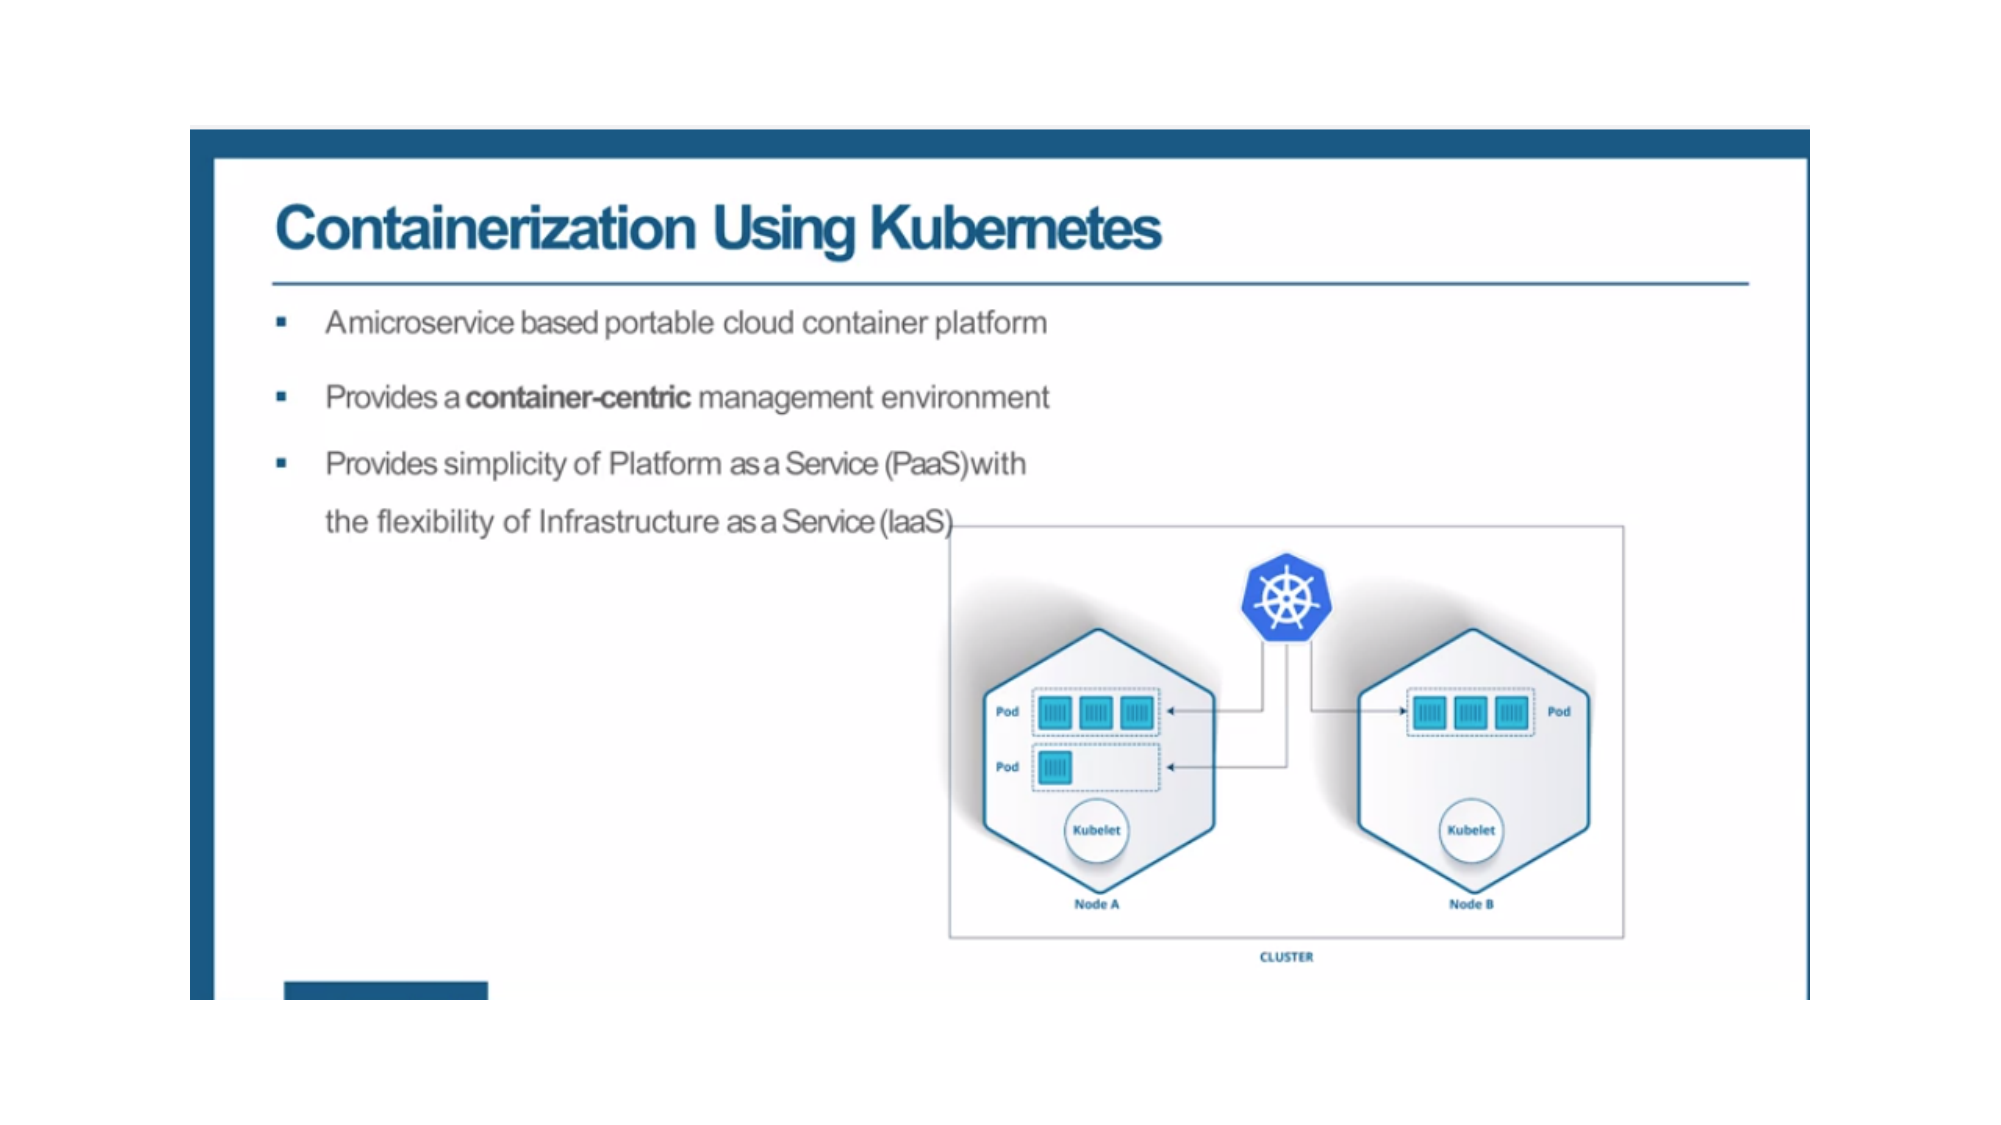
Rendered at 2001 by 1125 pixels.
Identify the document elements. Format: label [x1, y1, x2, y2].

picture [190, 125, 1810, 1000]
